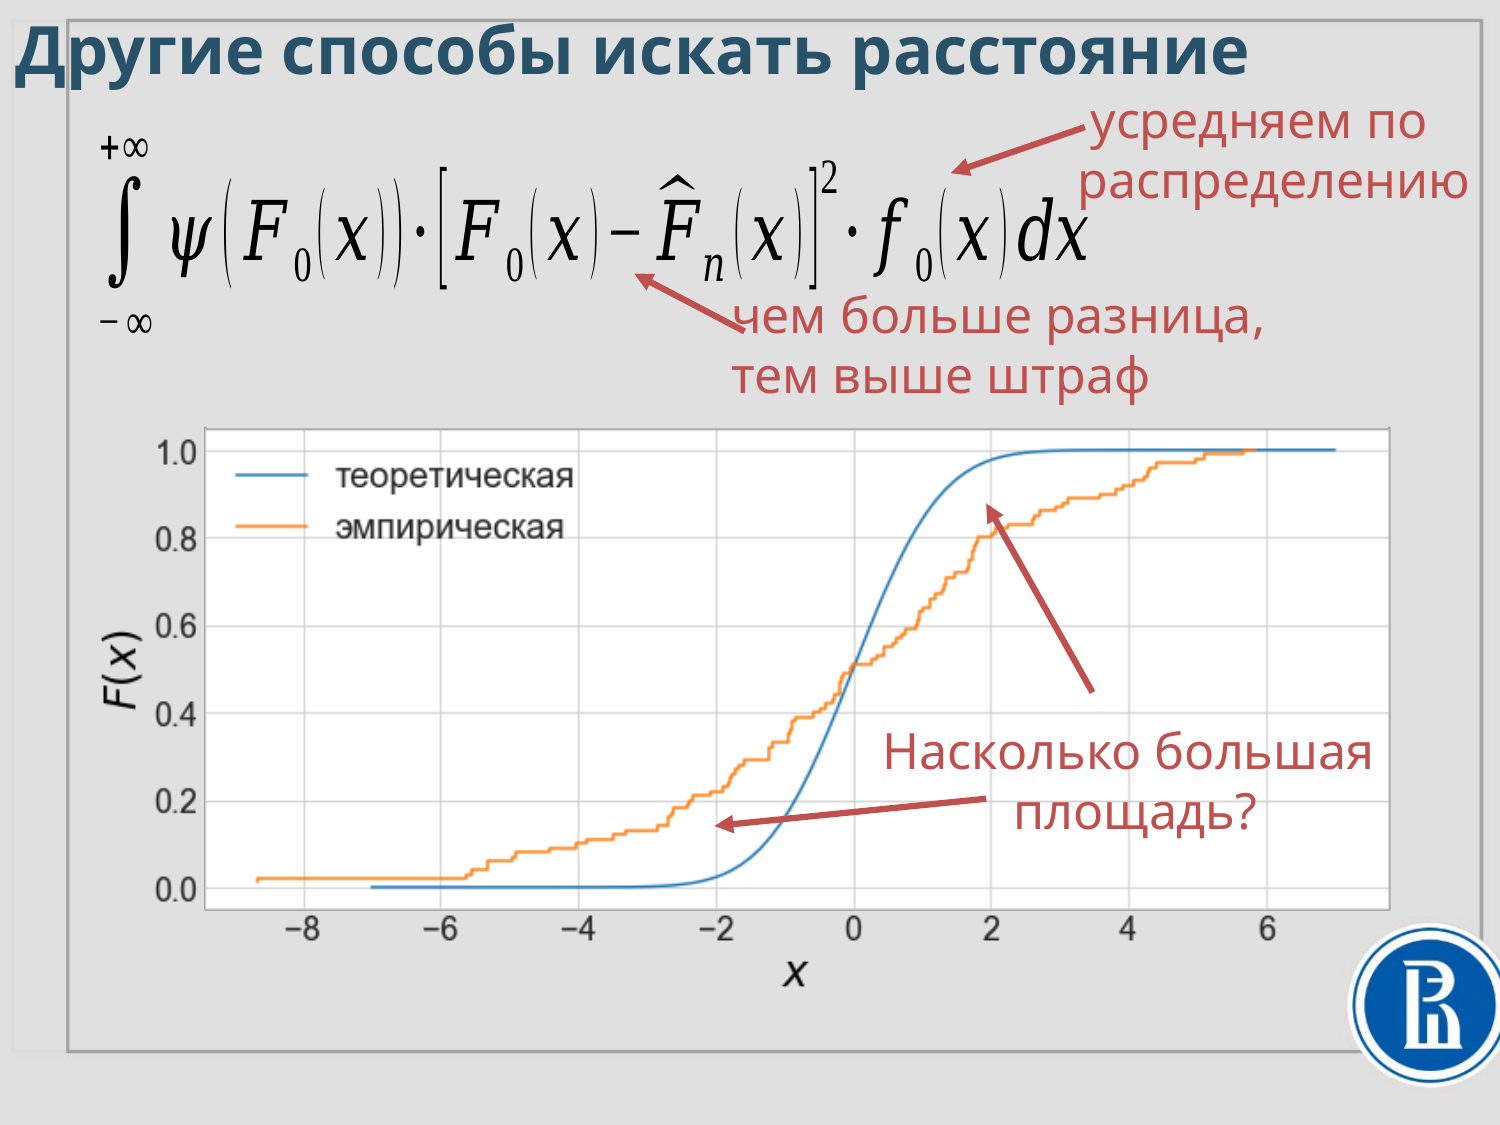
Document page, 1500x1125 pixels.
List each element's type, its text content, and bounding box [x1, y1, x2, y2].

text_box чем больше разница, тем выше штраф [716, 275, 1294, 411]
title Другие способы искать расстояние [0, 0, 1500, 102]
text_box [950, 126, 1085, 174]
text_box усредняем по распределению [1062, 80, 1486, 216]
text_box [985, 503, 1093, 693]
text_box [88, 550, 1459, 1125]
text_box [633, 273, 745, 332]
picture [0, 102, 1500, 1125]
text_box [714, 798, 987, 827]
